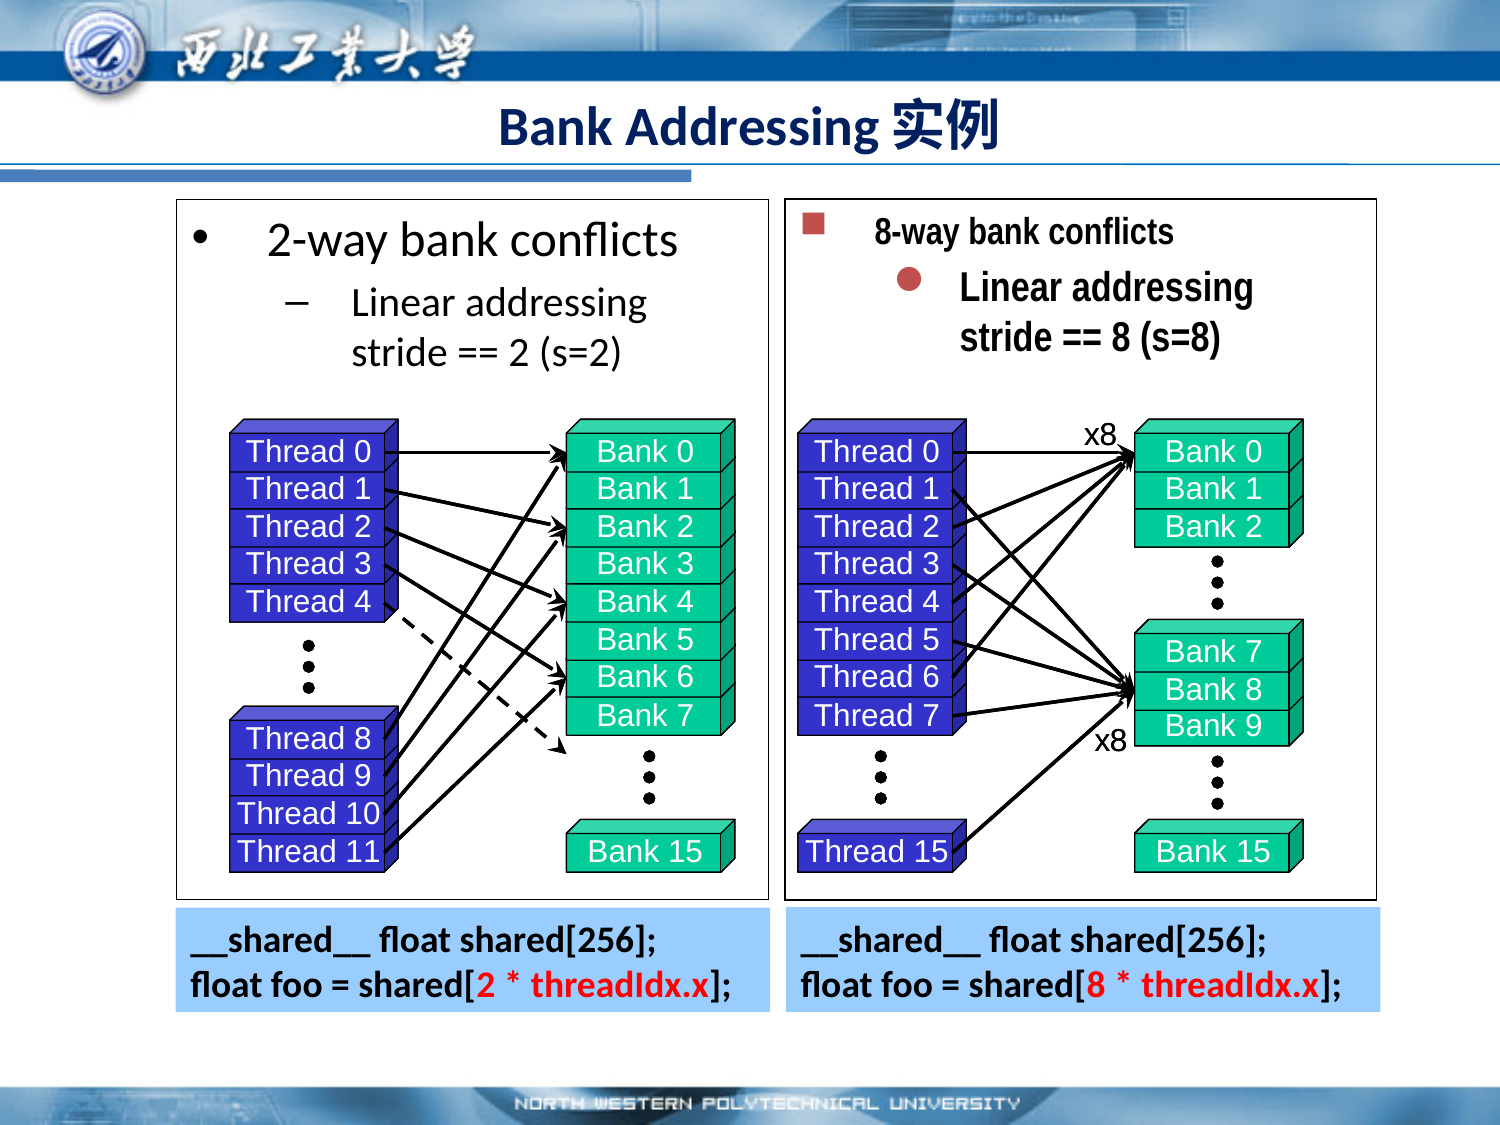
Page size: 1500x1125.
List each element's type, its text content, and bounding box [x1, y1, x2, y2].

text_box __shared__ float shared[256]; float foo = shared[8 * threadIdx.x]; [785, 907, 1381, 1012]
picture [0, 165, 1500, 1125]
picture [0, 0, 1500, 163]
text_box __shared__ float shared[256]; float foo = shared[2 * threadIdx.x]; [175, 907, 771, 1013]
title Bank Addressing实例 [35, 82, 1465, 164]
list 2-way bank conflicts Linear addressing stride == 2 (s=2) [176, 199, 769, 900]
text_box 8-way bank conflicts Linear addressing stride == 8 (s=8) [784, 199, 1377, 900]
